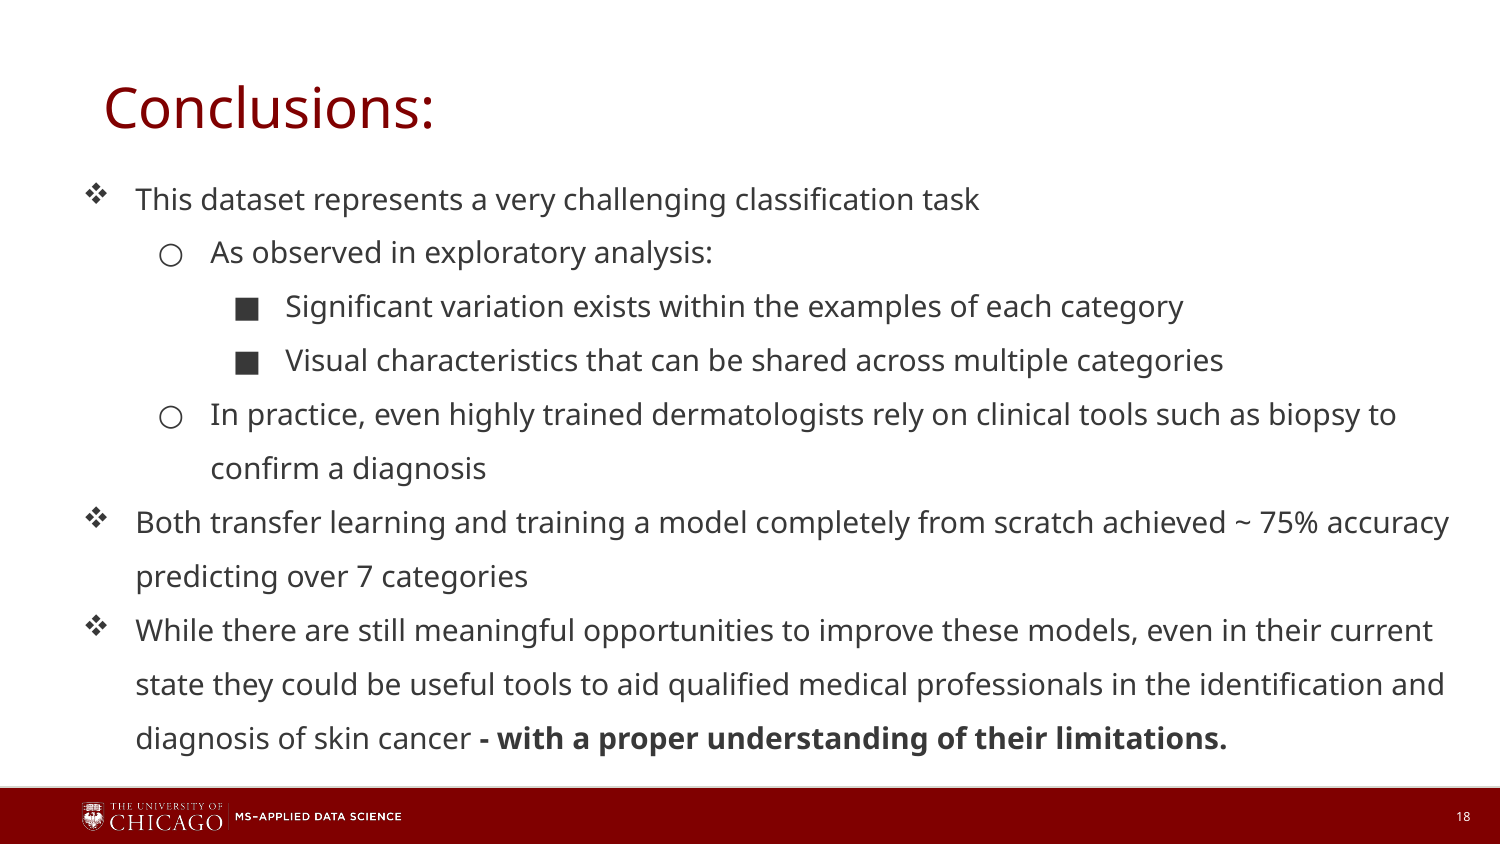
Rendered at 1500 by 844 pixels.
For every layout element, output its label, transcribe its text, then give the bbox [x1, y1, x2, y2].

title Conclusions: [103, 29, 1397, 147]
text_box This dataset represents a very challenging classification task As observed in exploratory analysis: Significant variation exists within the examples of each category Visual characteristics that can be shared across multiple categories In practice, even highly trained dermatologists rely on clinical tools such as biopsy to confirm a diagnosis Both transfer learning and training a model completely from scratch achieved ~ 75% accuracy predicting over 7 categories While there are still meaningful opportunities to improve these models, even in their current state they could be useful tools to aid qualified medical professionals in the identification and diagnosis of skin cancer - with a proper understanding of their limitations. [45, 147, 1491, 844]
